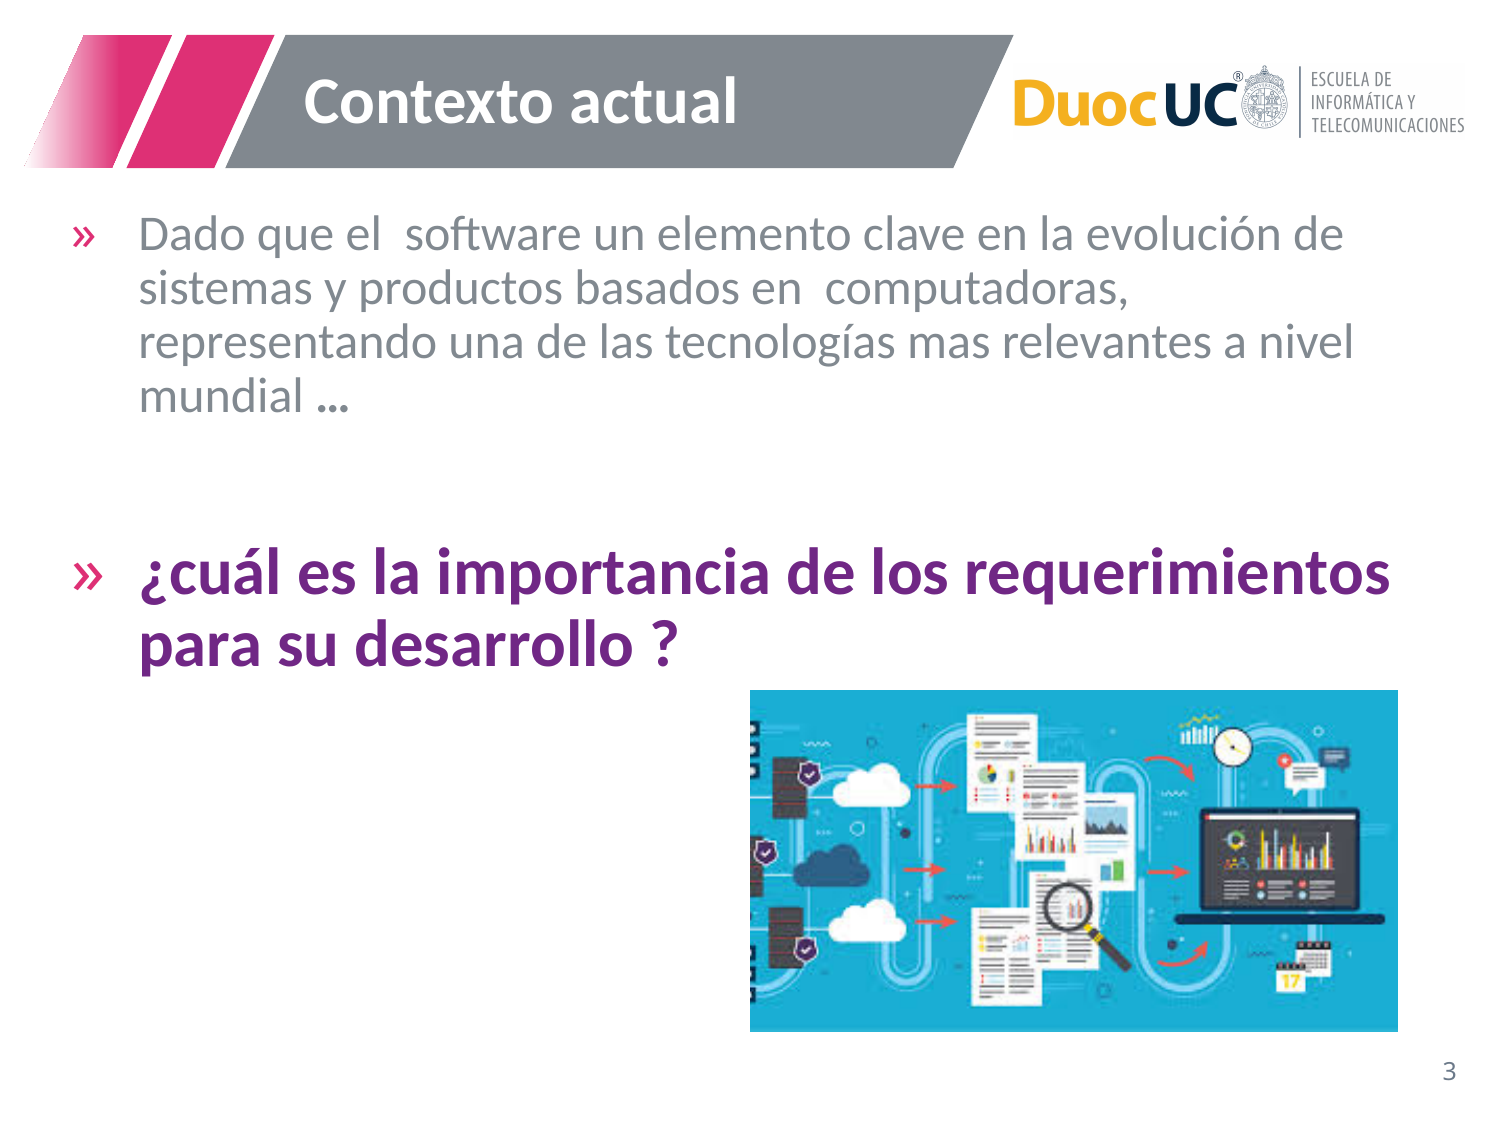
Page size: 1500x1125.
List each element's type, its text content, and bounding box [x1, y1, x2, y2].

list Dado que el software un elemento clave en la evolución de sistemas y productos basados en computadoras, representando una de las tecnologías mas relevantes a nivel mundial … ¿cuál es la importancia de los requerimientos para su desarrollo ? [48, 199, 1452, 1043]
picture [1013, 63, 1465, 140]
title Contexto actual [289, 34, 993, 169]
picture [749, 690, 1398, 1032]
